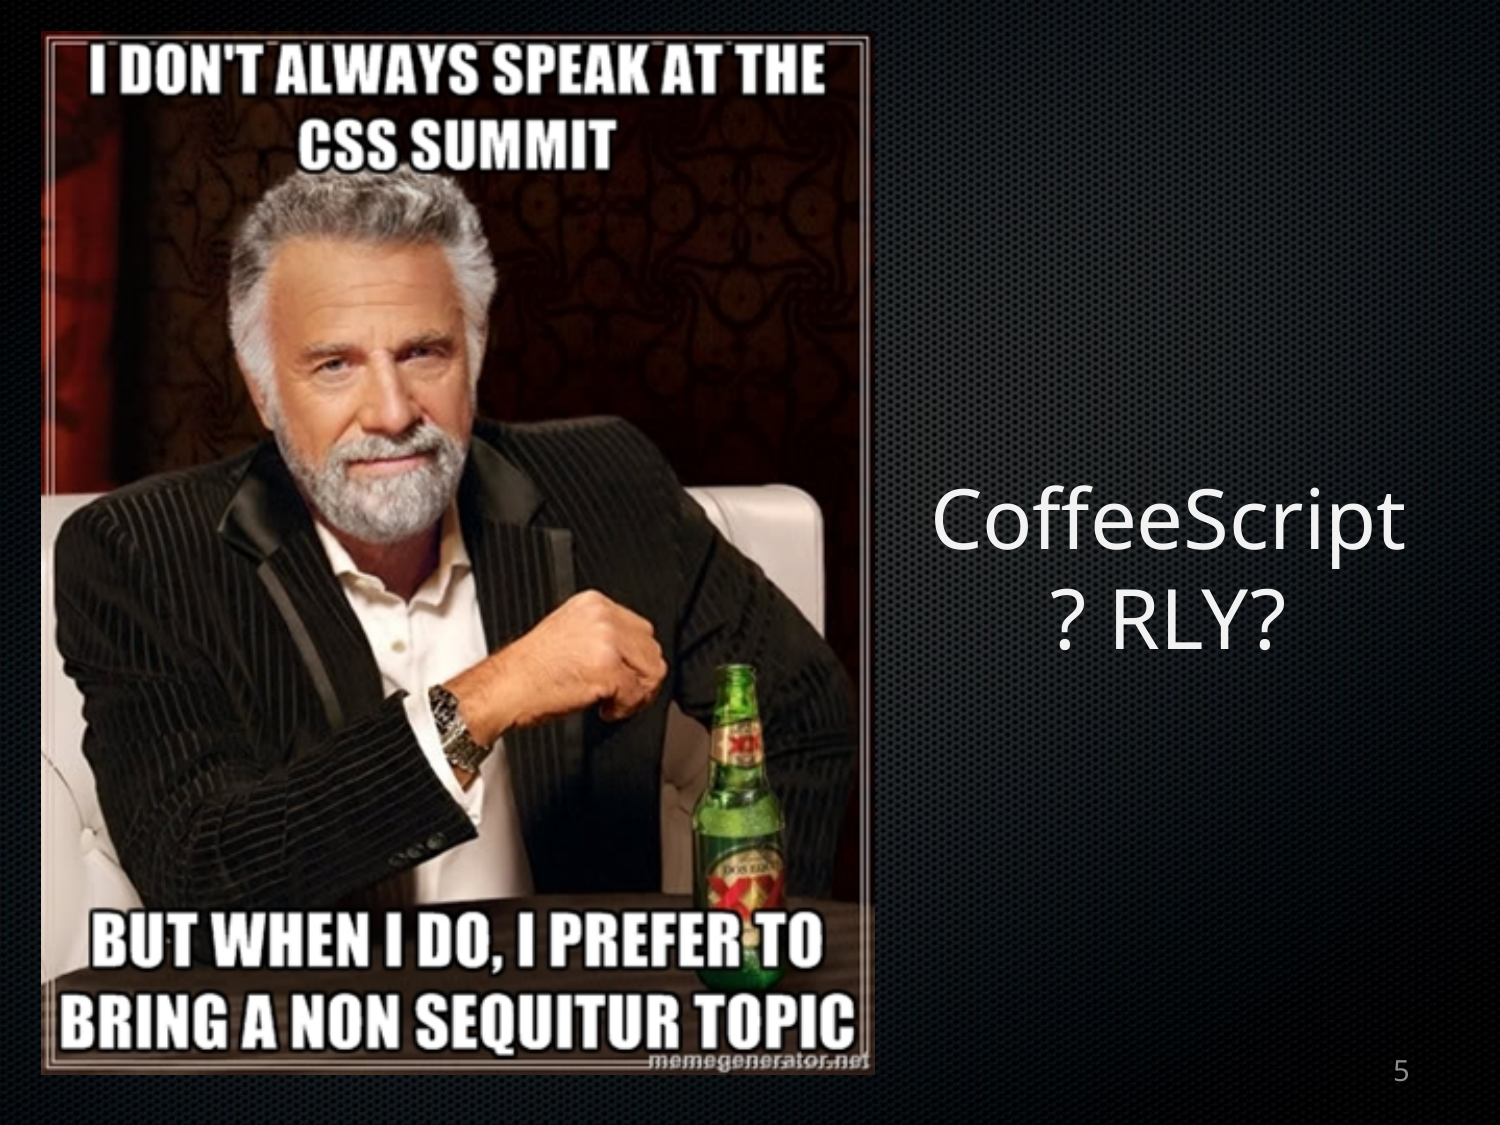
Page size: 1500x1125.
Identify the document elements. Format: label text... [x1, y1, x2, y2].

slide_number 5 [1074, 1042, 1425, 1103]
title CoffeeScript? RLY? [912, 45, 1425, 1088]
picture [0, 0, 1500, 1125]
